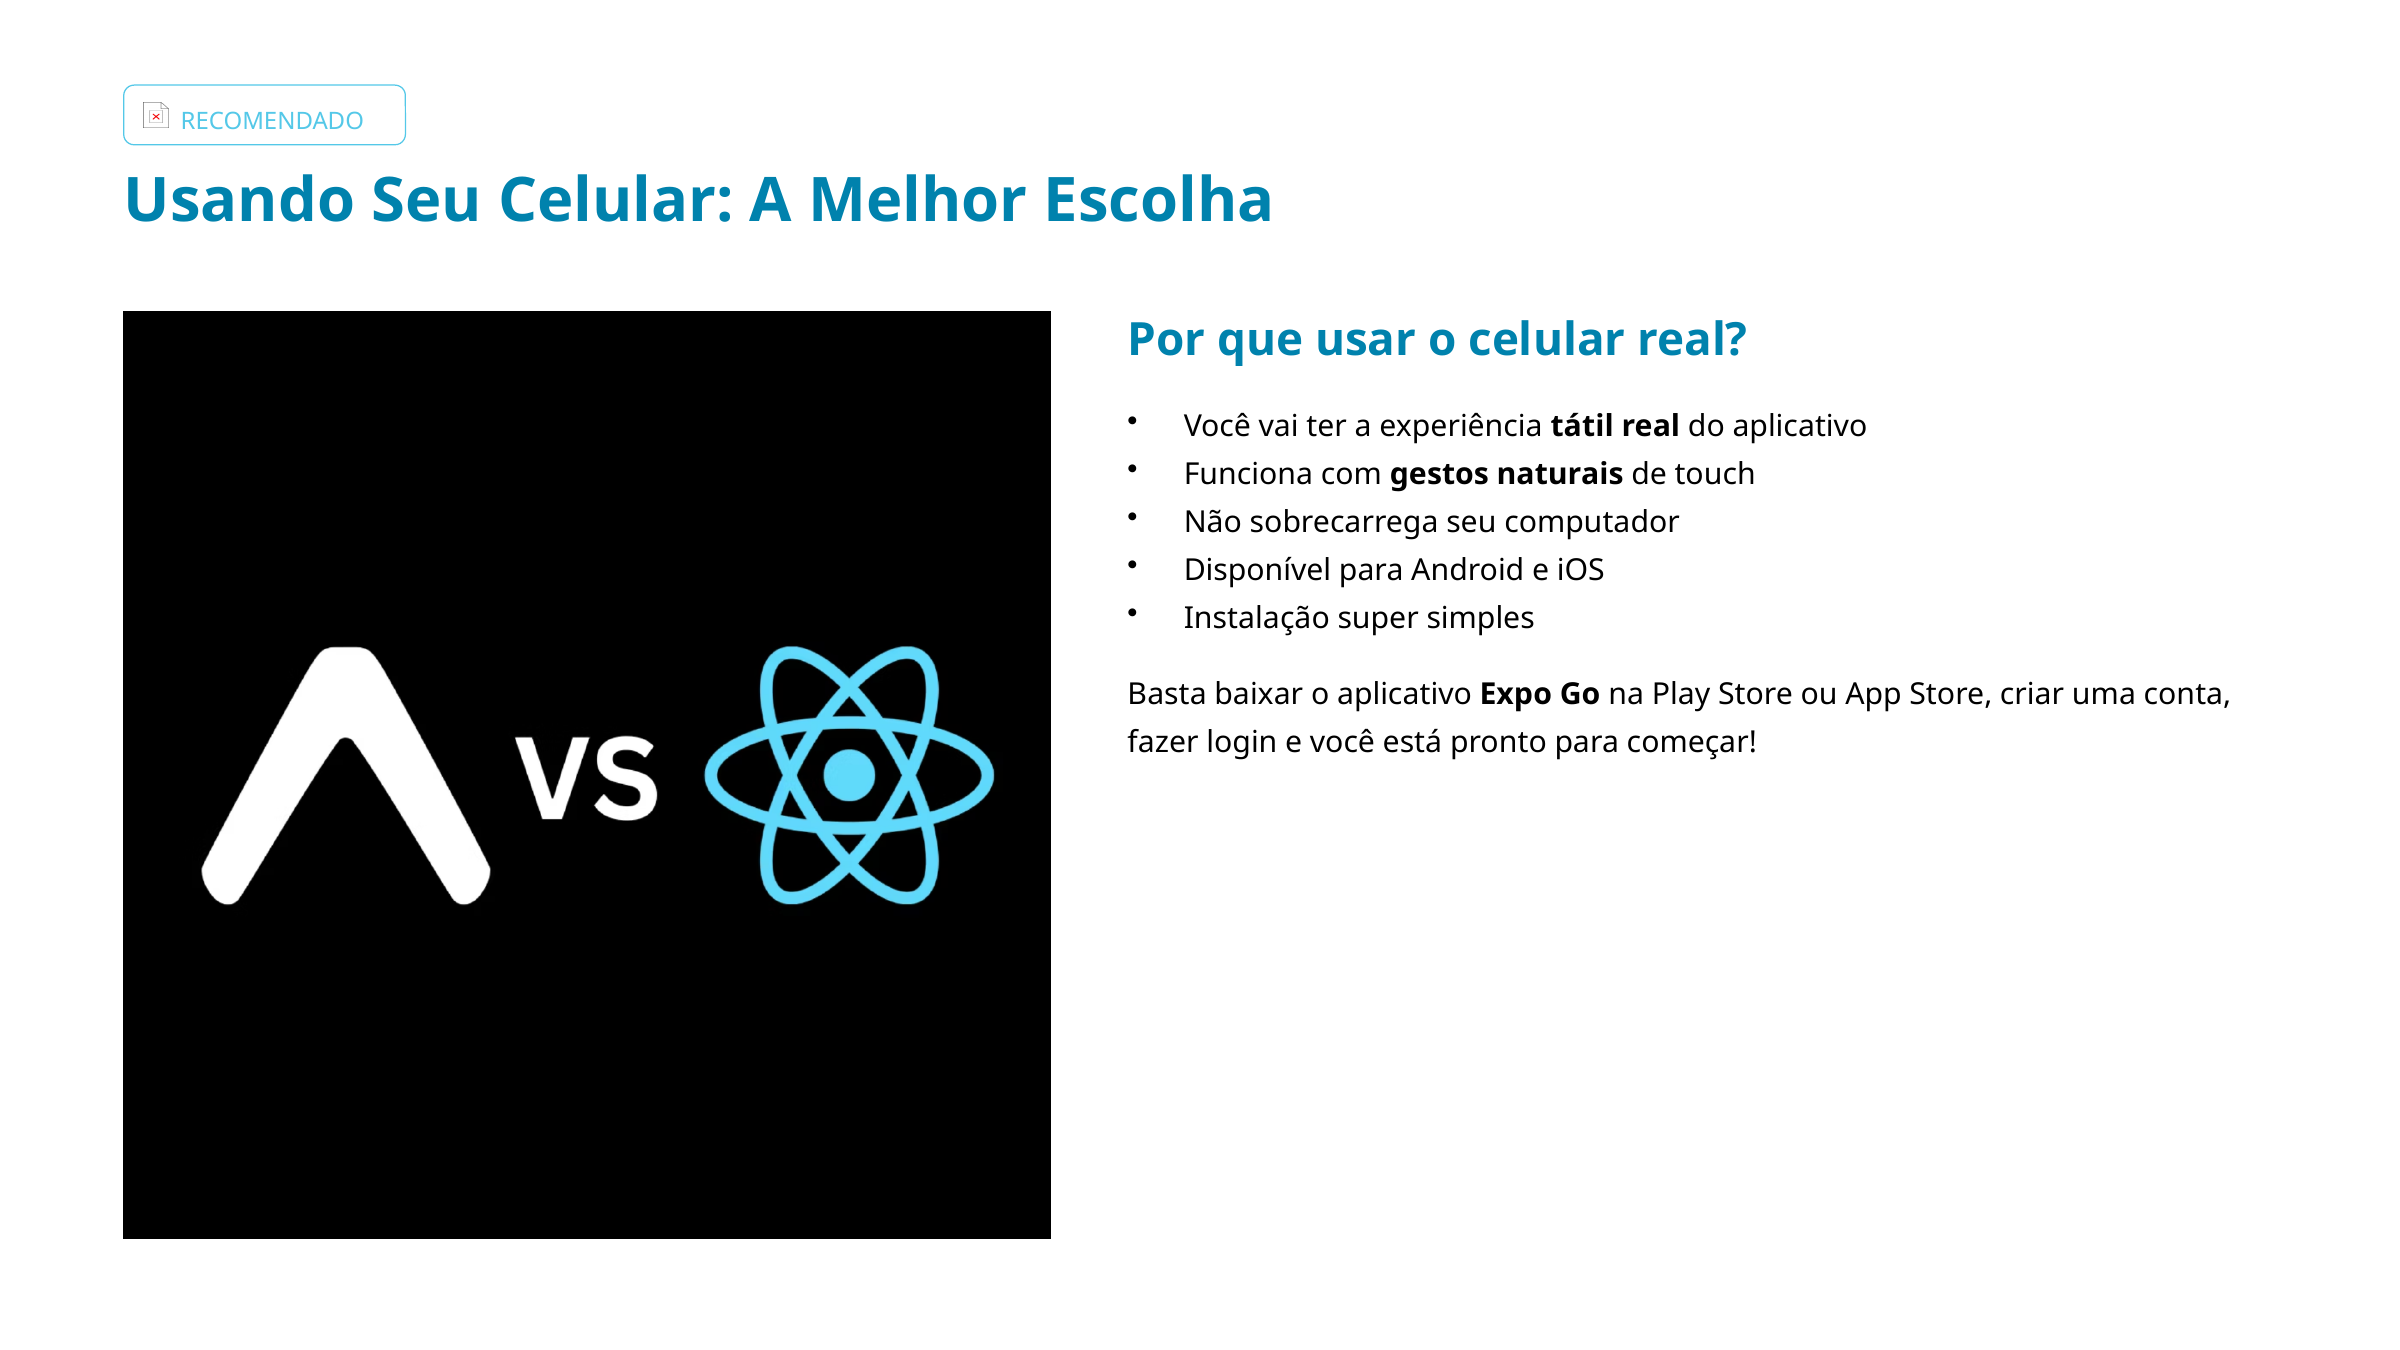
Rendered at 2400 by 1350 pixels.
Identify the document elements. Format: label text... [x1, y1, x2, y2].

picture [143, 102, 169, 128]
text_box Por que usar o celular real? [1127, 307, 1721, 366]
text_box [123, 85, 406, 145]
text_box RECOMENDADO [180, 95, 386, 135]
picture [123, 311, 1051, 1239]
text_box Basta baixar o aplicativo Expo Go na Play Store ou App Store, criar uma conta, fazer login e você está pronto para começar! [1127, 662, 2278, 760]
text_box Você vai ter a experiência tátil real do aplicativo Funciona com gestos naturais de touch Não sobrecarrega seu computador Disponível para Android e iOS Instalação super simples [1127, 394, 2278, 637]
text_box Usando Seu Celular: A Melhor Escolha [123, 156, 1242, 234]
